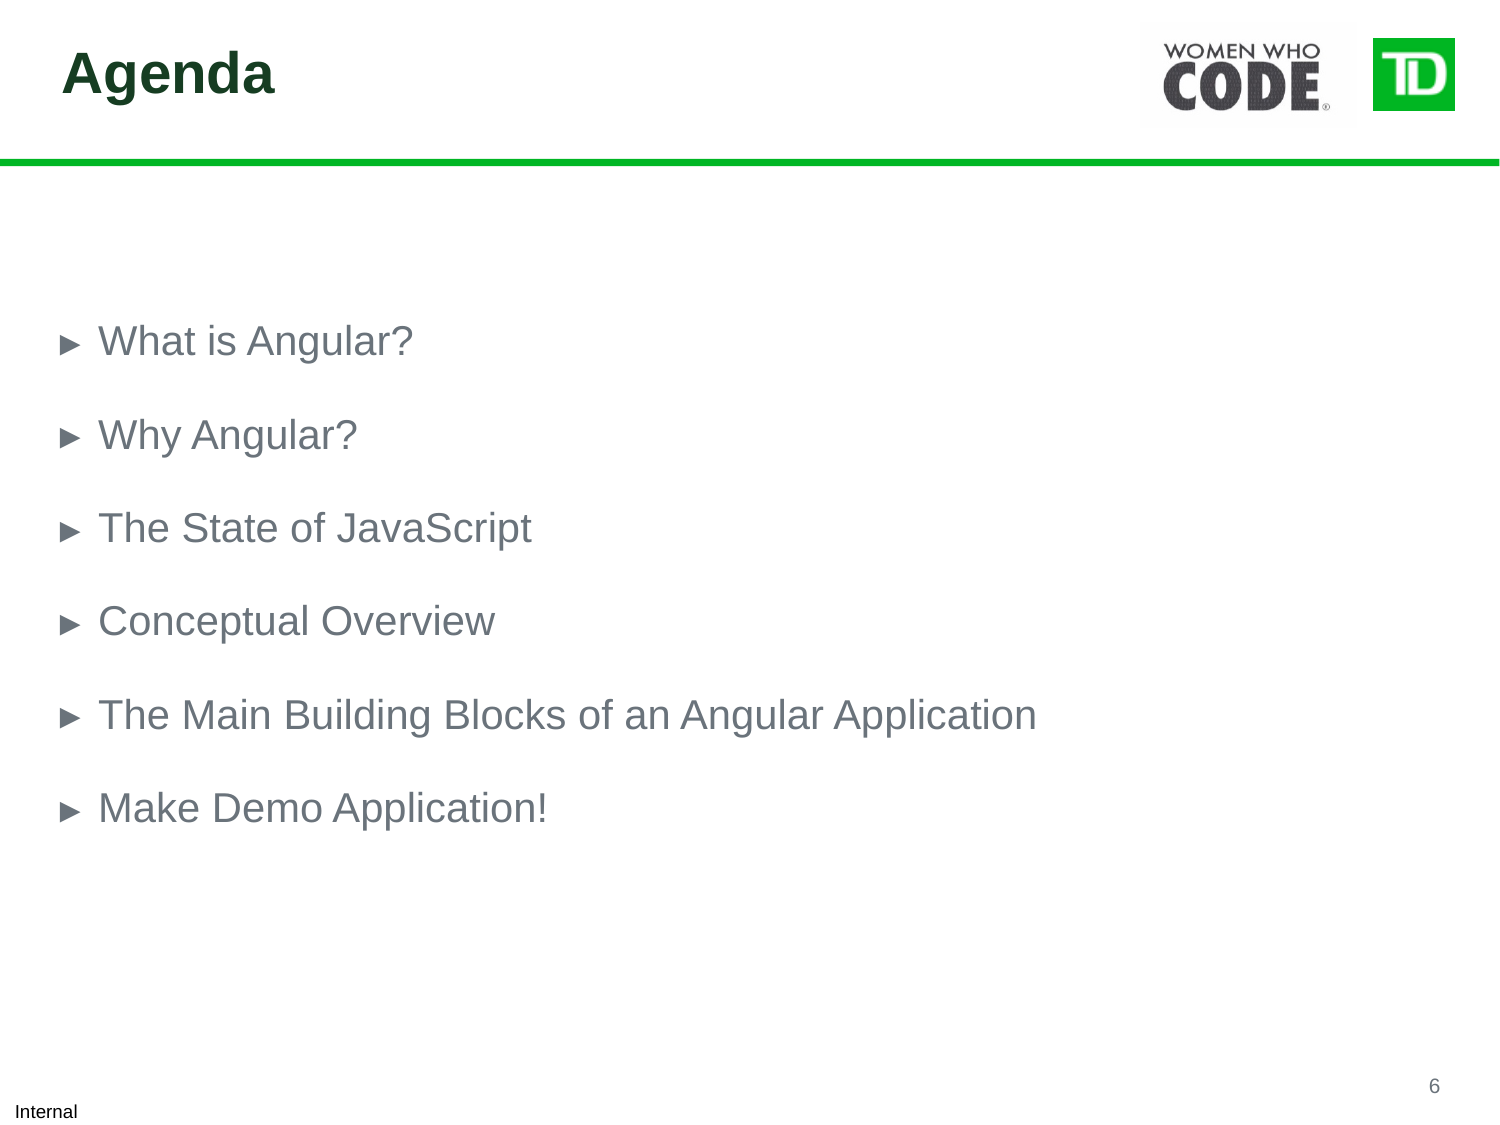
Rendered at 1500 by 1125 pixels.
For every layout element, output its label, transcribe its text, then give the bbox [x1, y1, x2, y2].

title Agenda [46, 11, 1332, 140]
picture [1139, 21, 1357, 128]
list What is Angular? Why Angular? The State of JavaScript Conceptual Overview The Main Building Blocks of an Angular Application Make Demo Application! [44, 189, 1456, 1055]
picture [1373, 38, 1455, 111]
slide_number 6 [1348, 1065, 1456, 1102]
